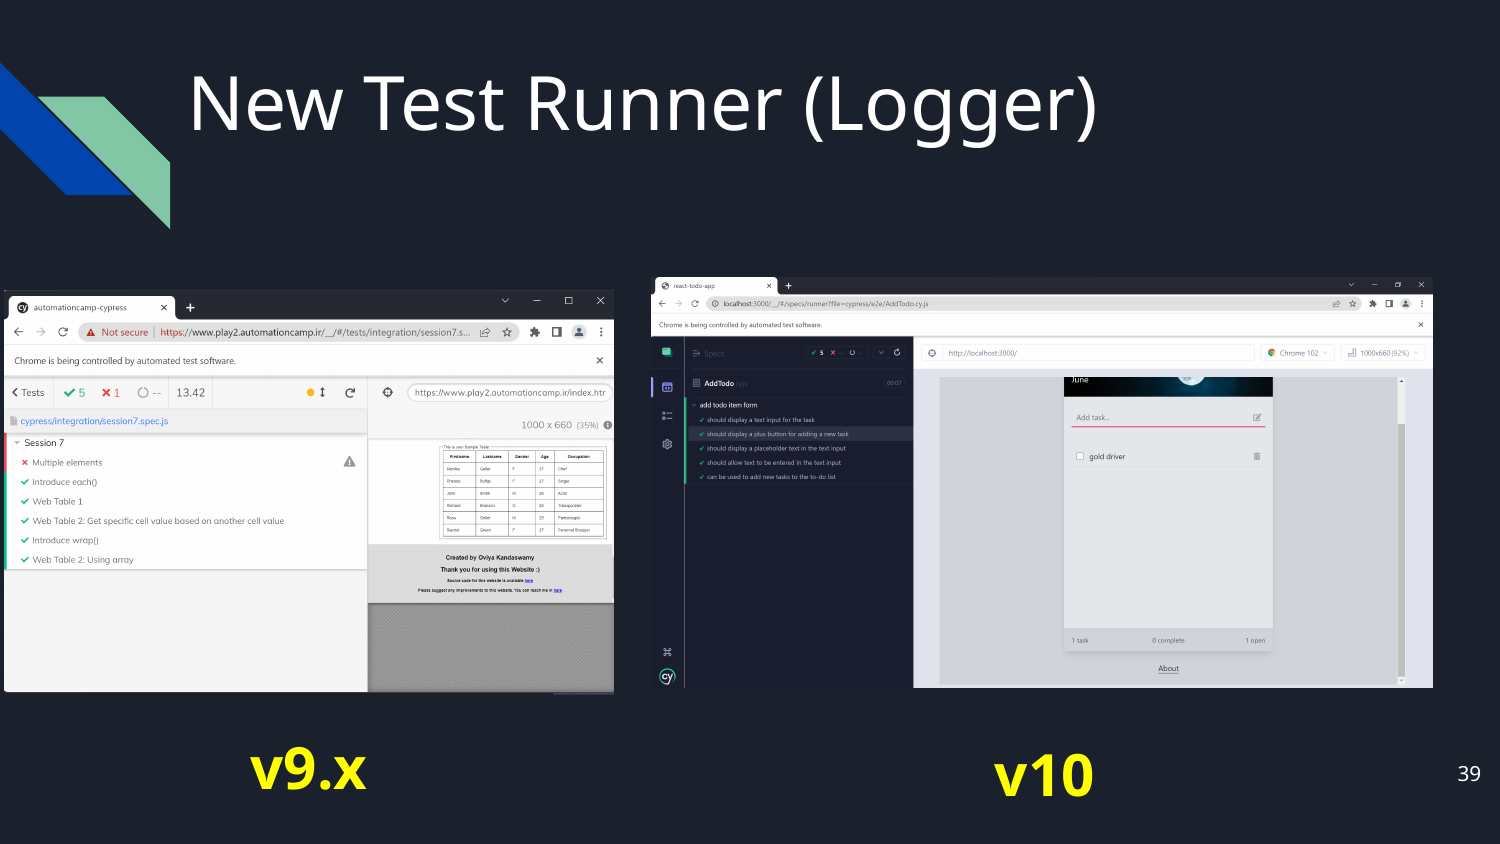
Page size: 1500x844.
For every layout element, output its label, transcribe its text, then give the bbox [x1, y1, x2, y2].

title New Test Runner (Logger) [172, 40, 1328, 191]
picture [3, 289, 615, 695]
text_box v10 [979, 712, 1173, 844]
text_box v9.x [235, 705, 405, 844]
slide_number 39 [1406, 742, 1497, 808]
picture [651, 277, 1433, 689]
